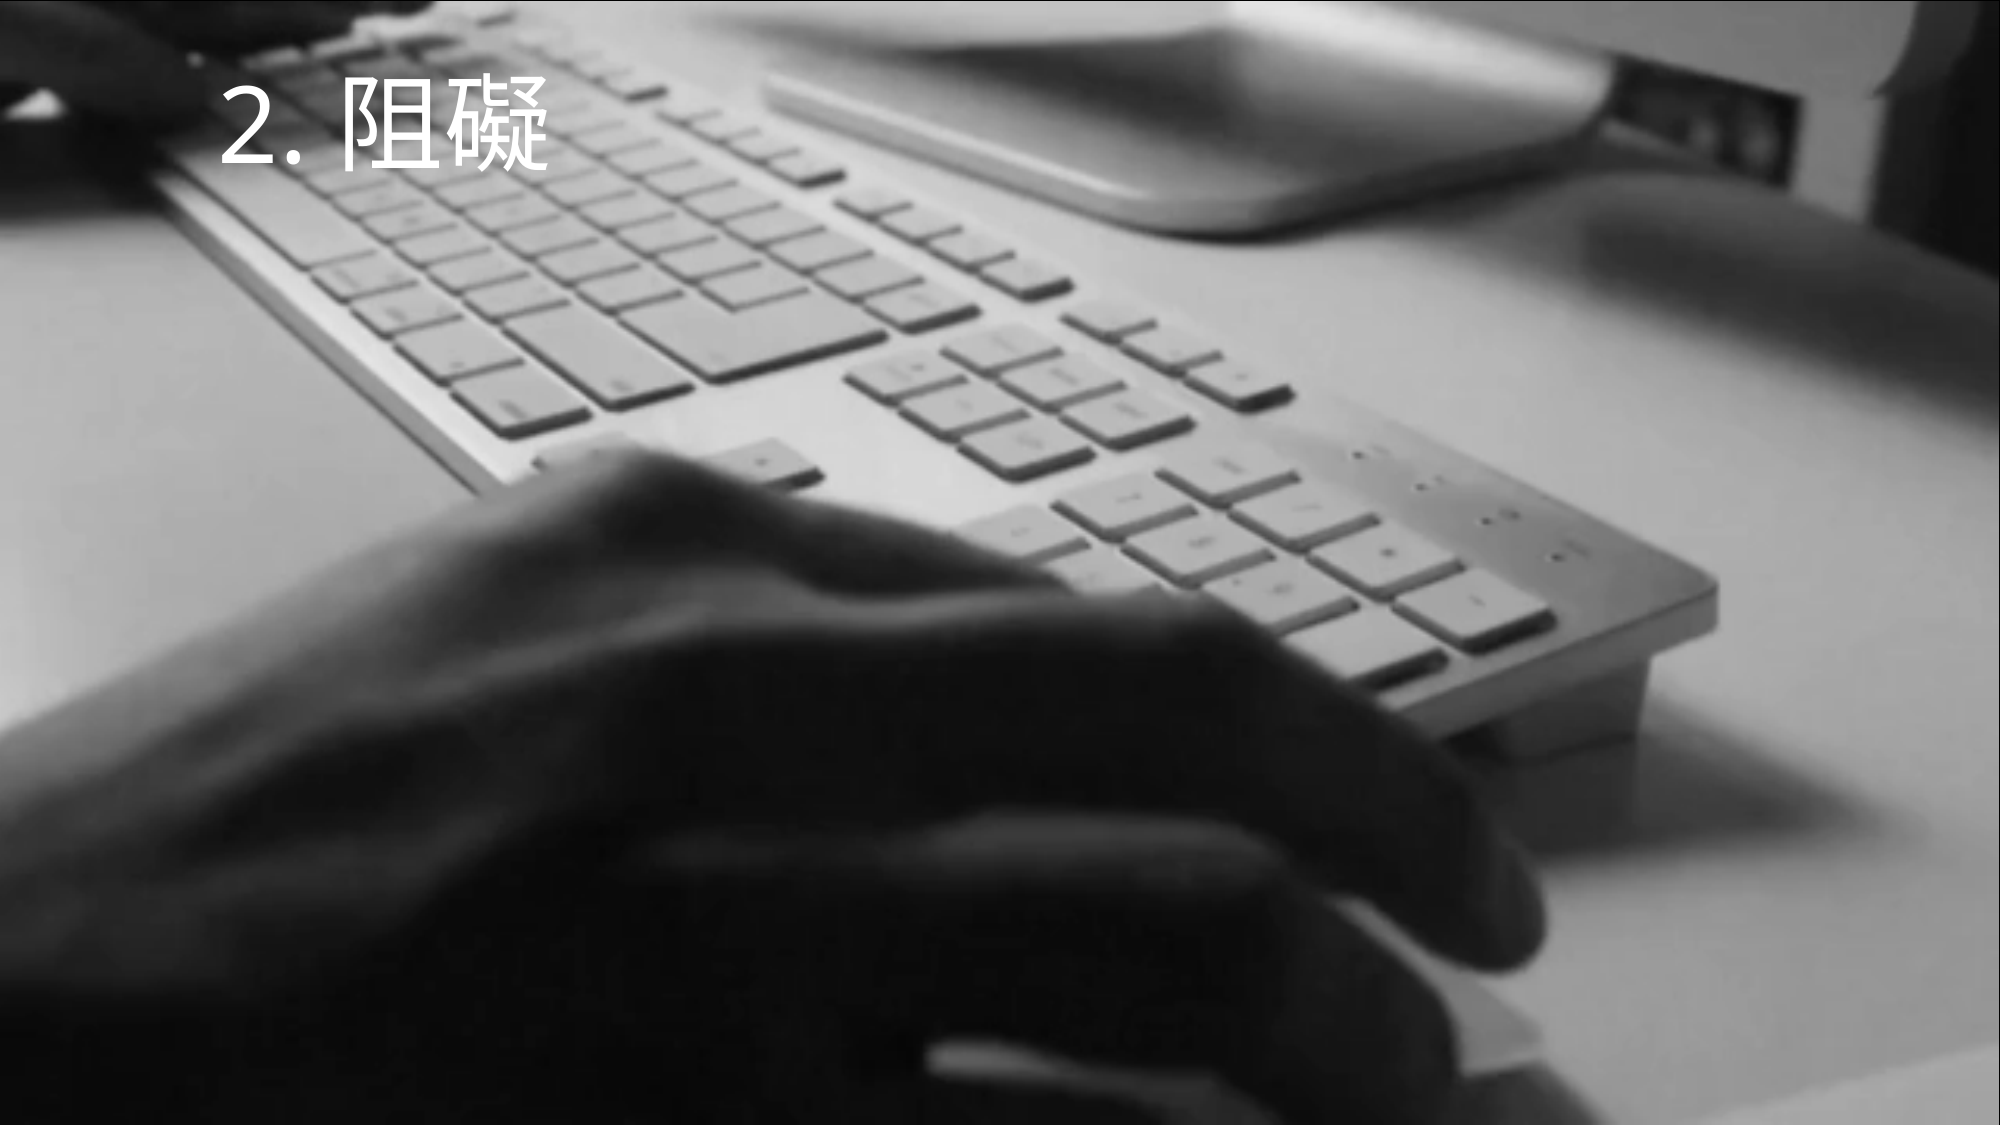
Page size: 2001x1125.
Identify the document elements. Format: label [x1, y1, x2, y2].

text_box [0, 0, 2000, 1125]
